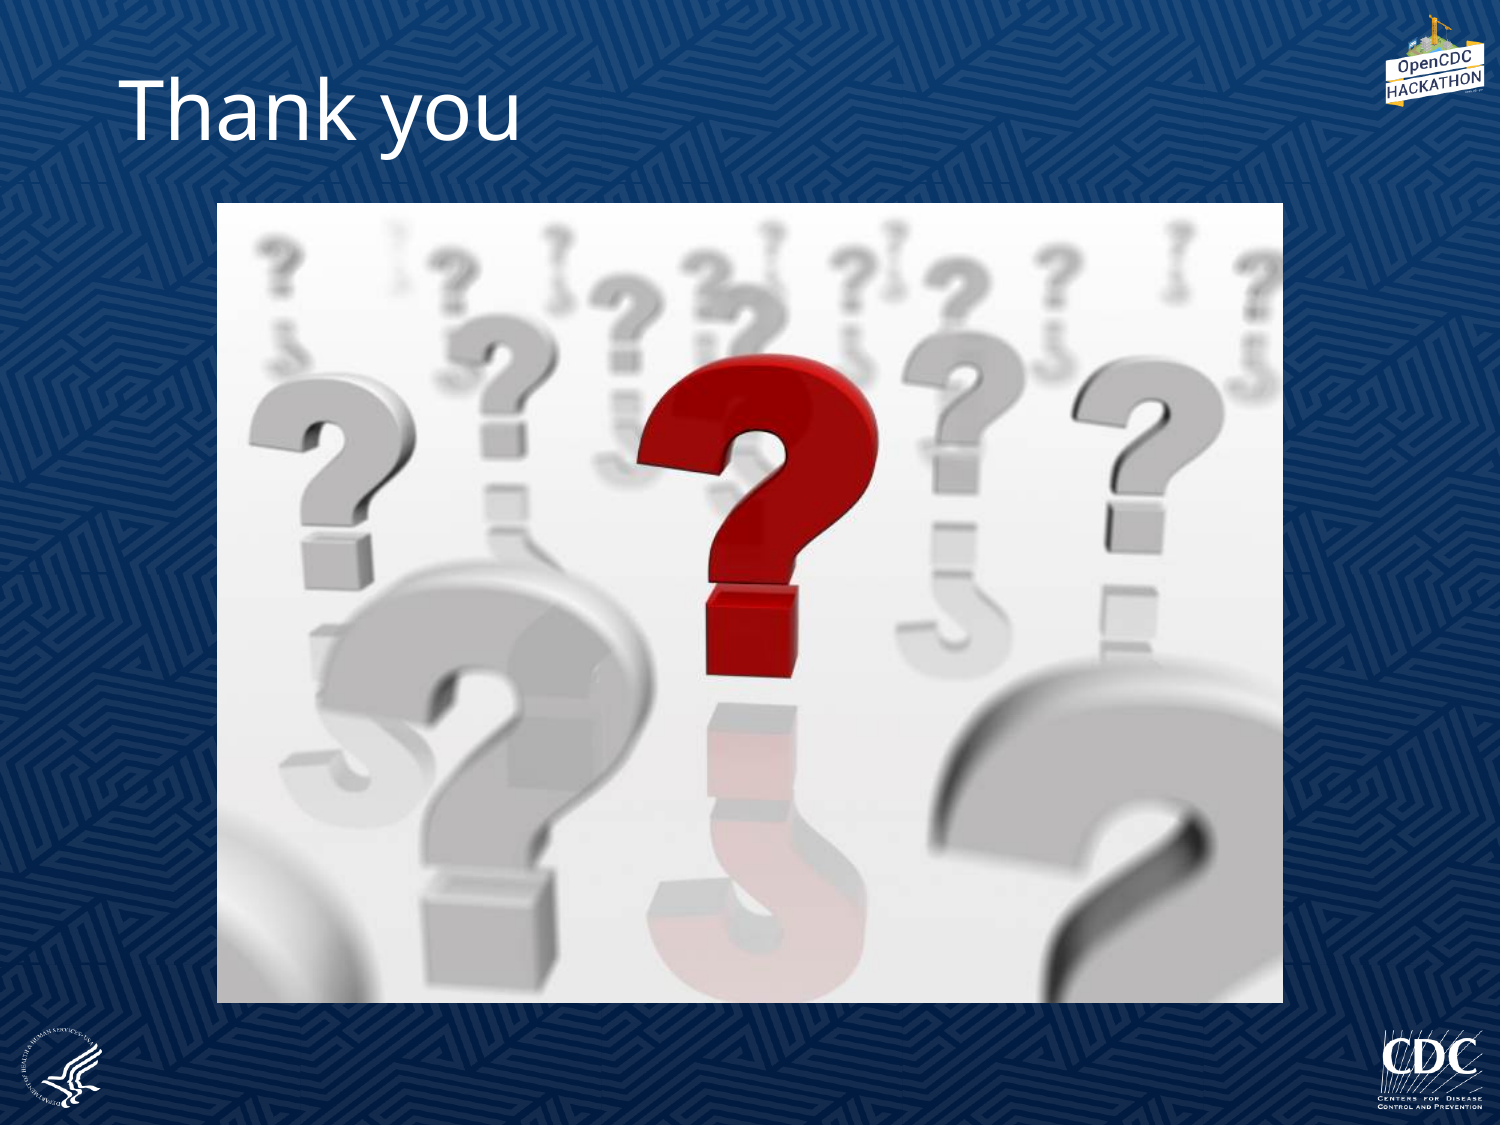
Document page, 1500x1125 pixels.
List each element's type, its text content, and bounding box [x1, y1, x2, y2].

picture [0, 0, 1500, 1125]
list [103, 192, 1397, 1014]
title Thank you [103, 59, 1397, 168]
